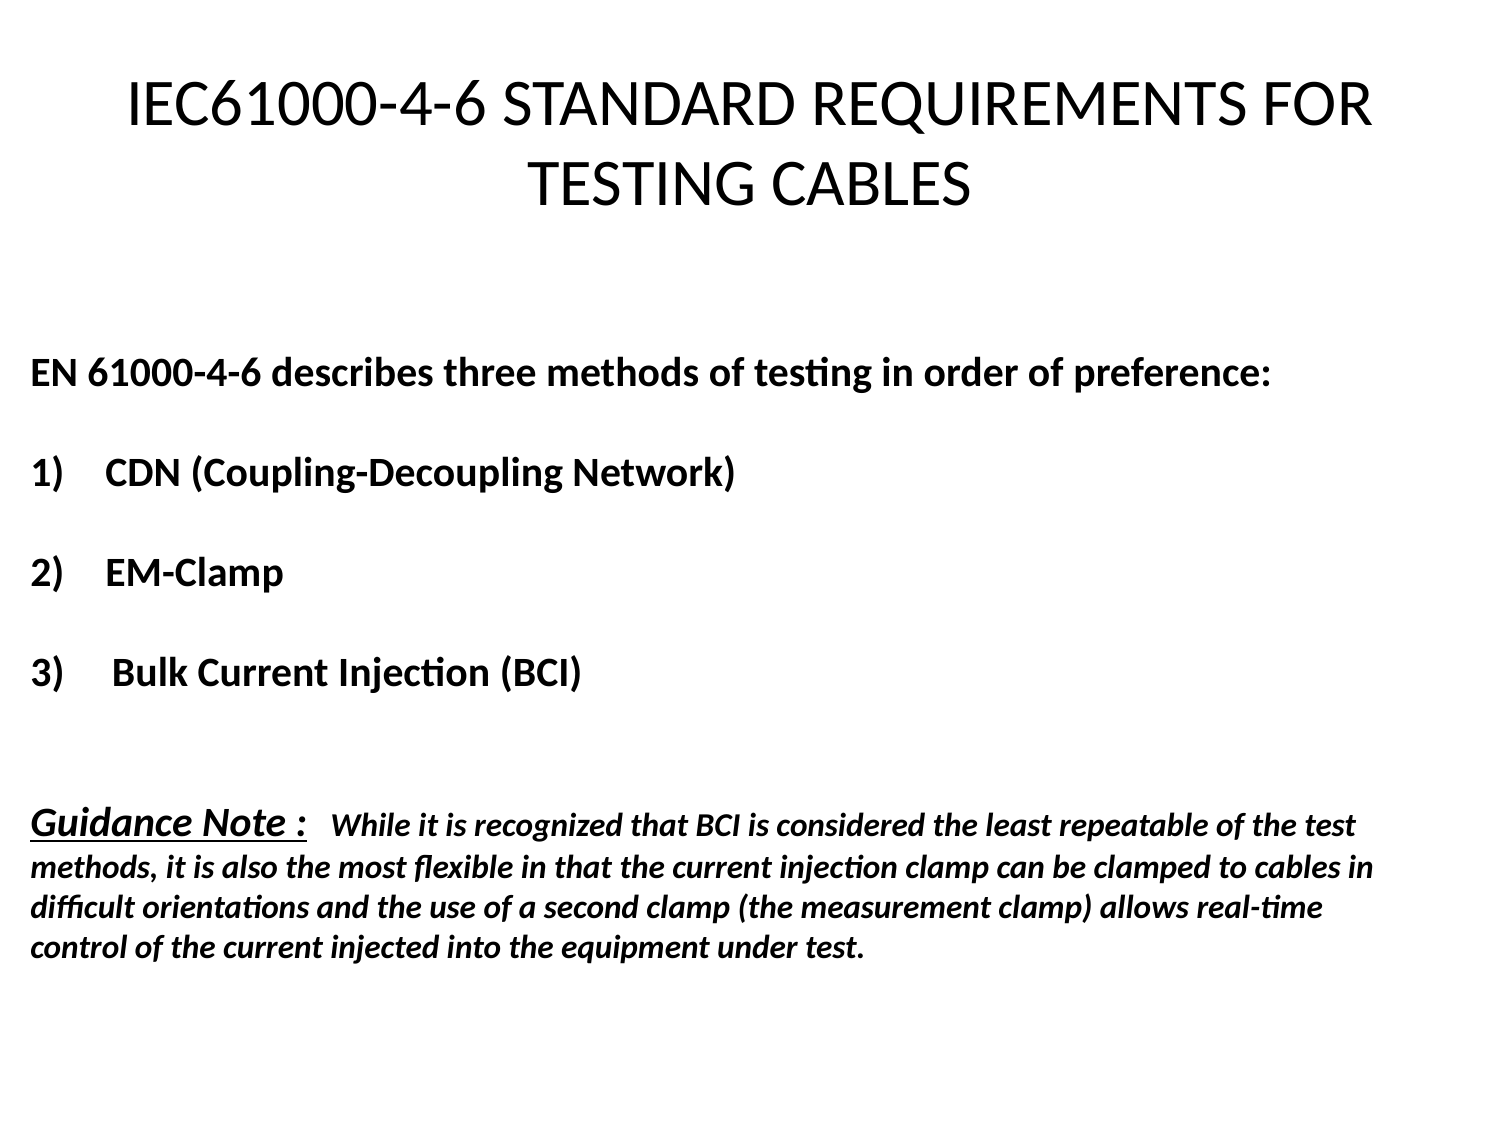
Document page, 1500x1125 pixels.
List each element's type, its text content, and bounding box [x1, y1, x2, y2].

title IEC61000-4-6 STANDARD REQUIREMENTS FOR TESTING CABLES [75, 45, 1425, 233]
text_box EN 61000-4-6 describes three methods of testing in order of preference: CDN (Coupling-Decoupling Network) EM-Clamp 3) Bulk Current Injection (BCI) Guidance Note : While it is recognized that BCI is considered the least repeatable of the test methods, it is also the most flexible in that the current injection clamp can be clamped to cables in difficult orientations and the use of a second clamp (the measurement clamp) allows real-time control of the current injected into the equipment under test. [15, 337, 1404, 973]
